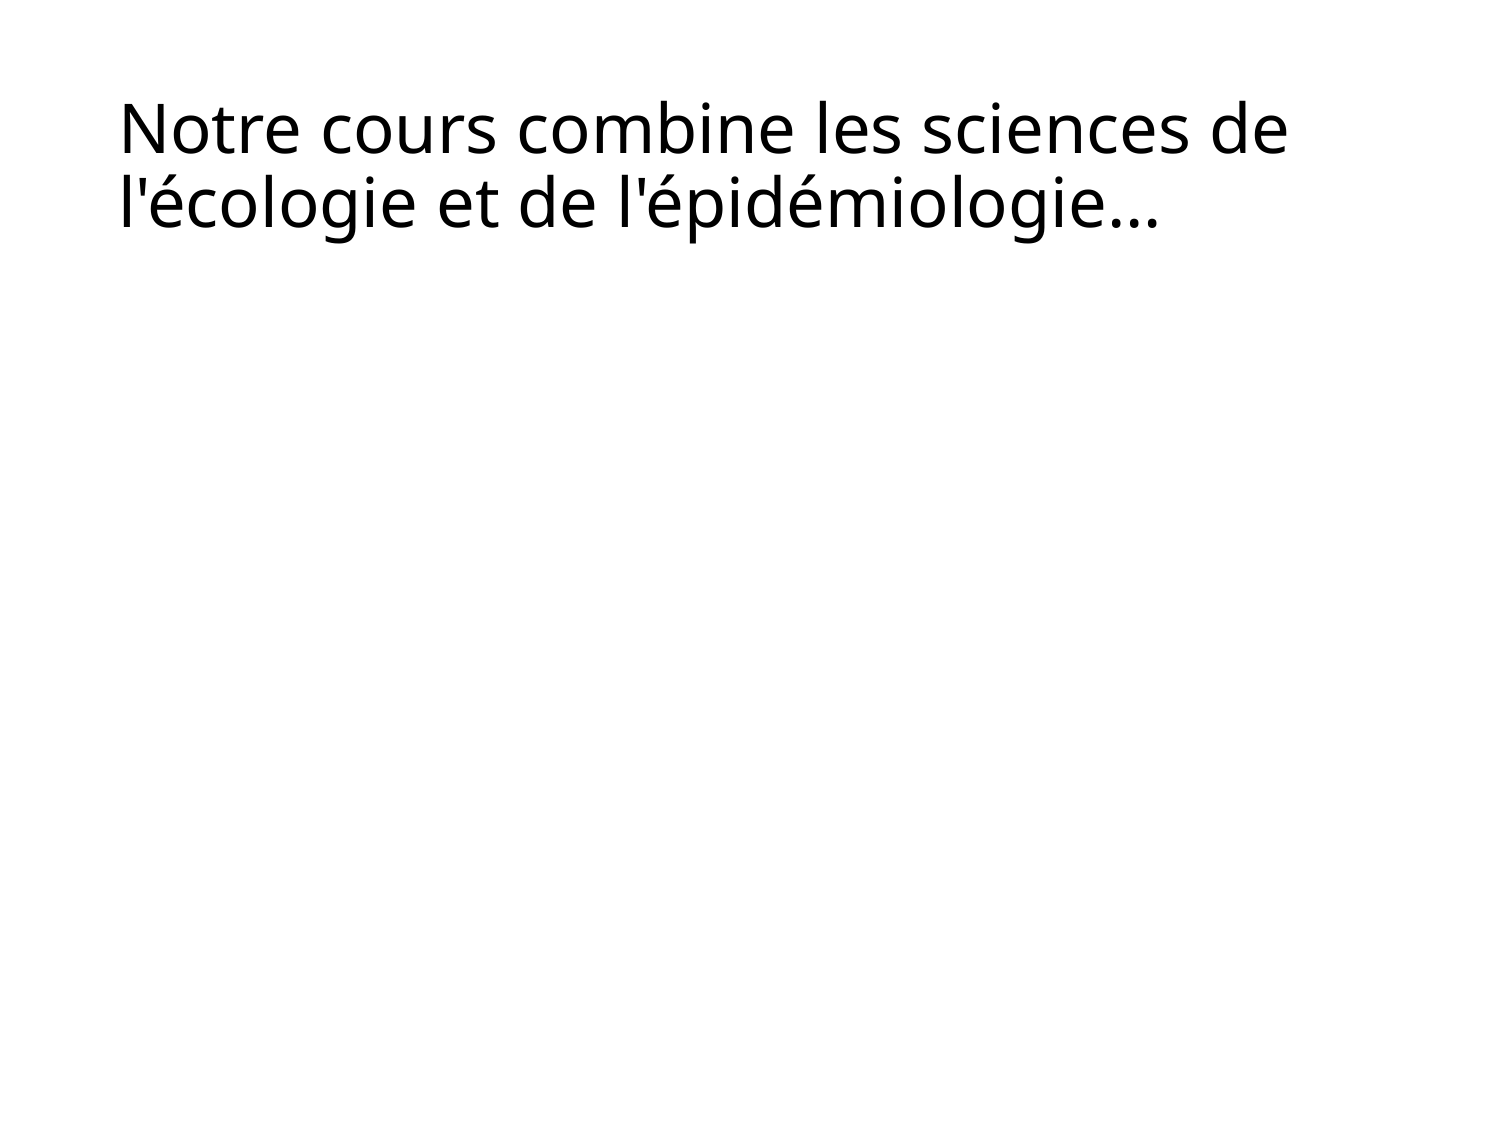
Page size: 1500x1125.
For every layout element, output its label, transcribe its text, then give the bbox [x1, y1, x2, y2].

title Notre cours combine les sciences de l'écologie et de l'épidémiologie… [103, 59, 1397, 278]
